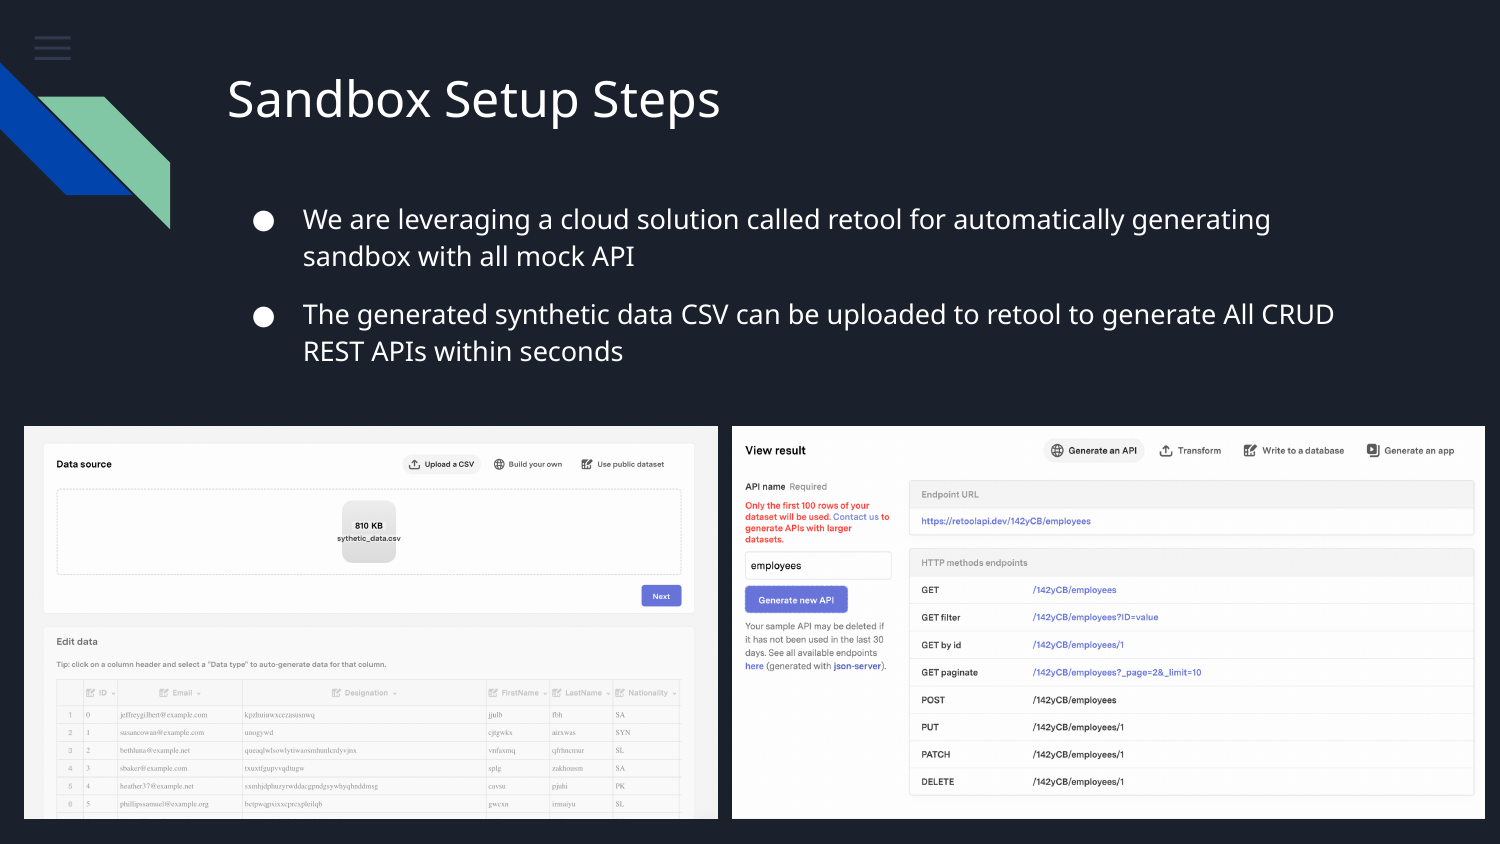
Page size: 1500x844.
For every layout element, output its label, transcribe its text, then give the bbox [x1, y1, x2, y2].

picture [732, 425, 1486, 820]
title Sandbox Setup Steps [212, 52, 1368, 182]
picture [24, 425, 719, 820]
list We are leveraging a cloud solution called retool for automatically generating sandbox with all mock API The generated synthetic data CSV can be uploaded to retool to generate All CRUD REST APIs within seconds [212, 182, 1368, 364]
